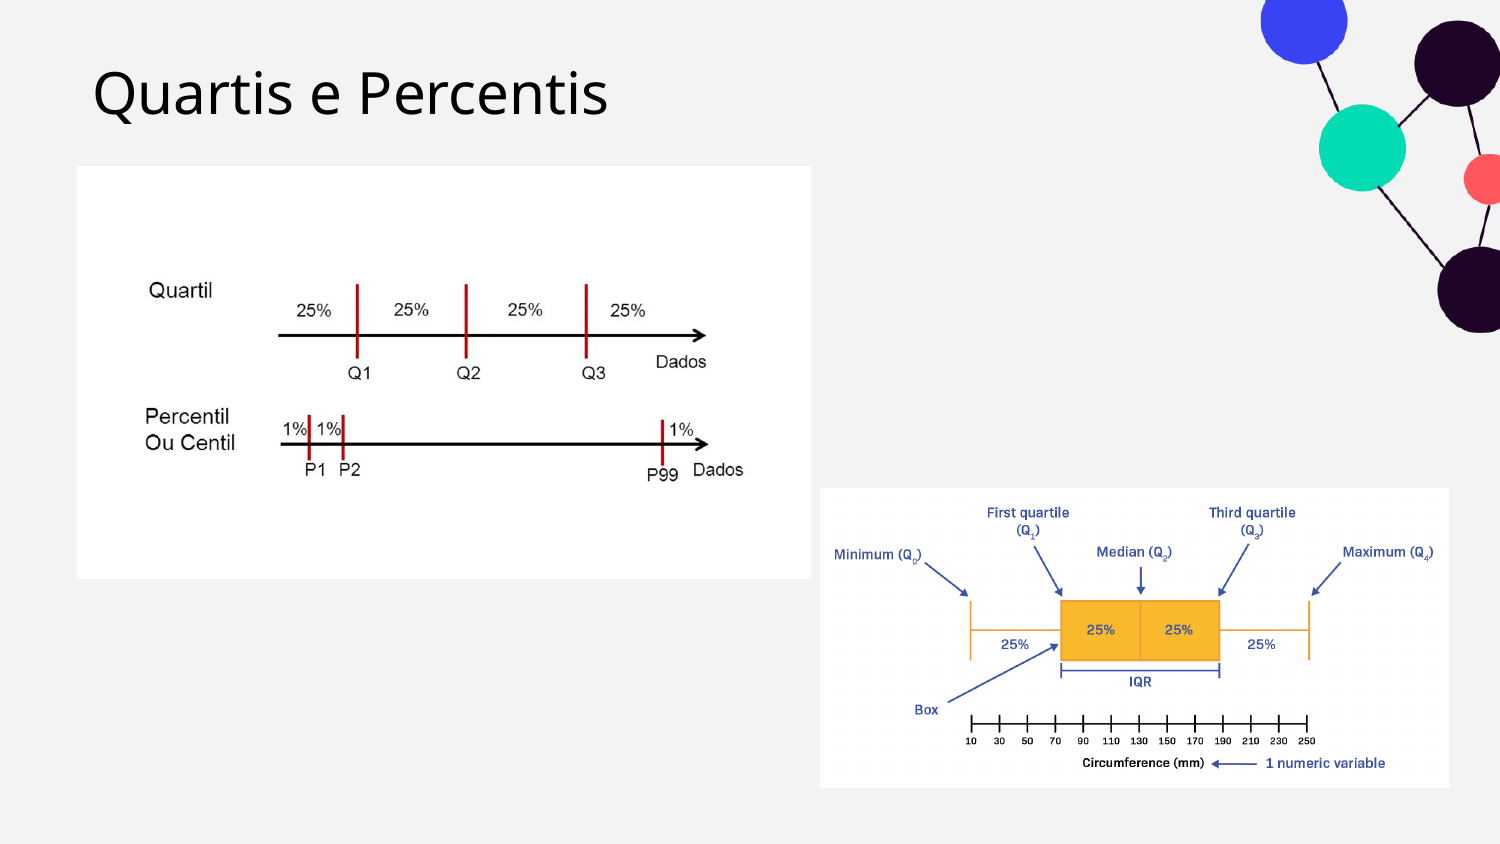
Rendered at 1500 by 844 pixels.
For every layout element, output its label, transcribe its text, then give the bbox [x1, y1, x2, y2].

picture [1260, 0, 1500, 333]
picture [77, 165, 811, 579]
title Quartis e Percentis [77, 40, 1236, 187]
picture [820, 488, 1450, 788]
